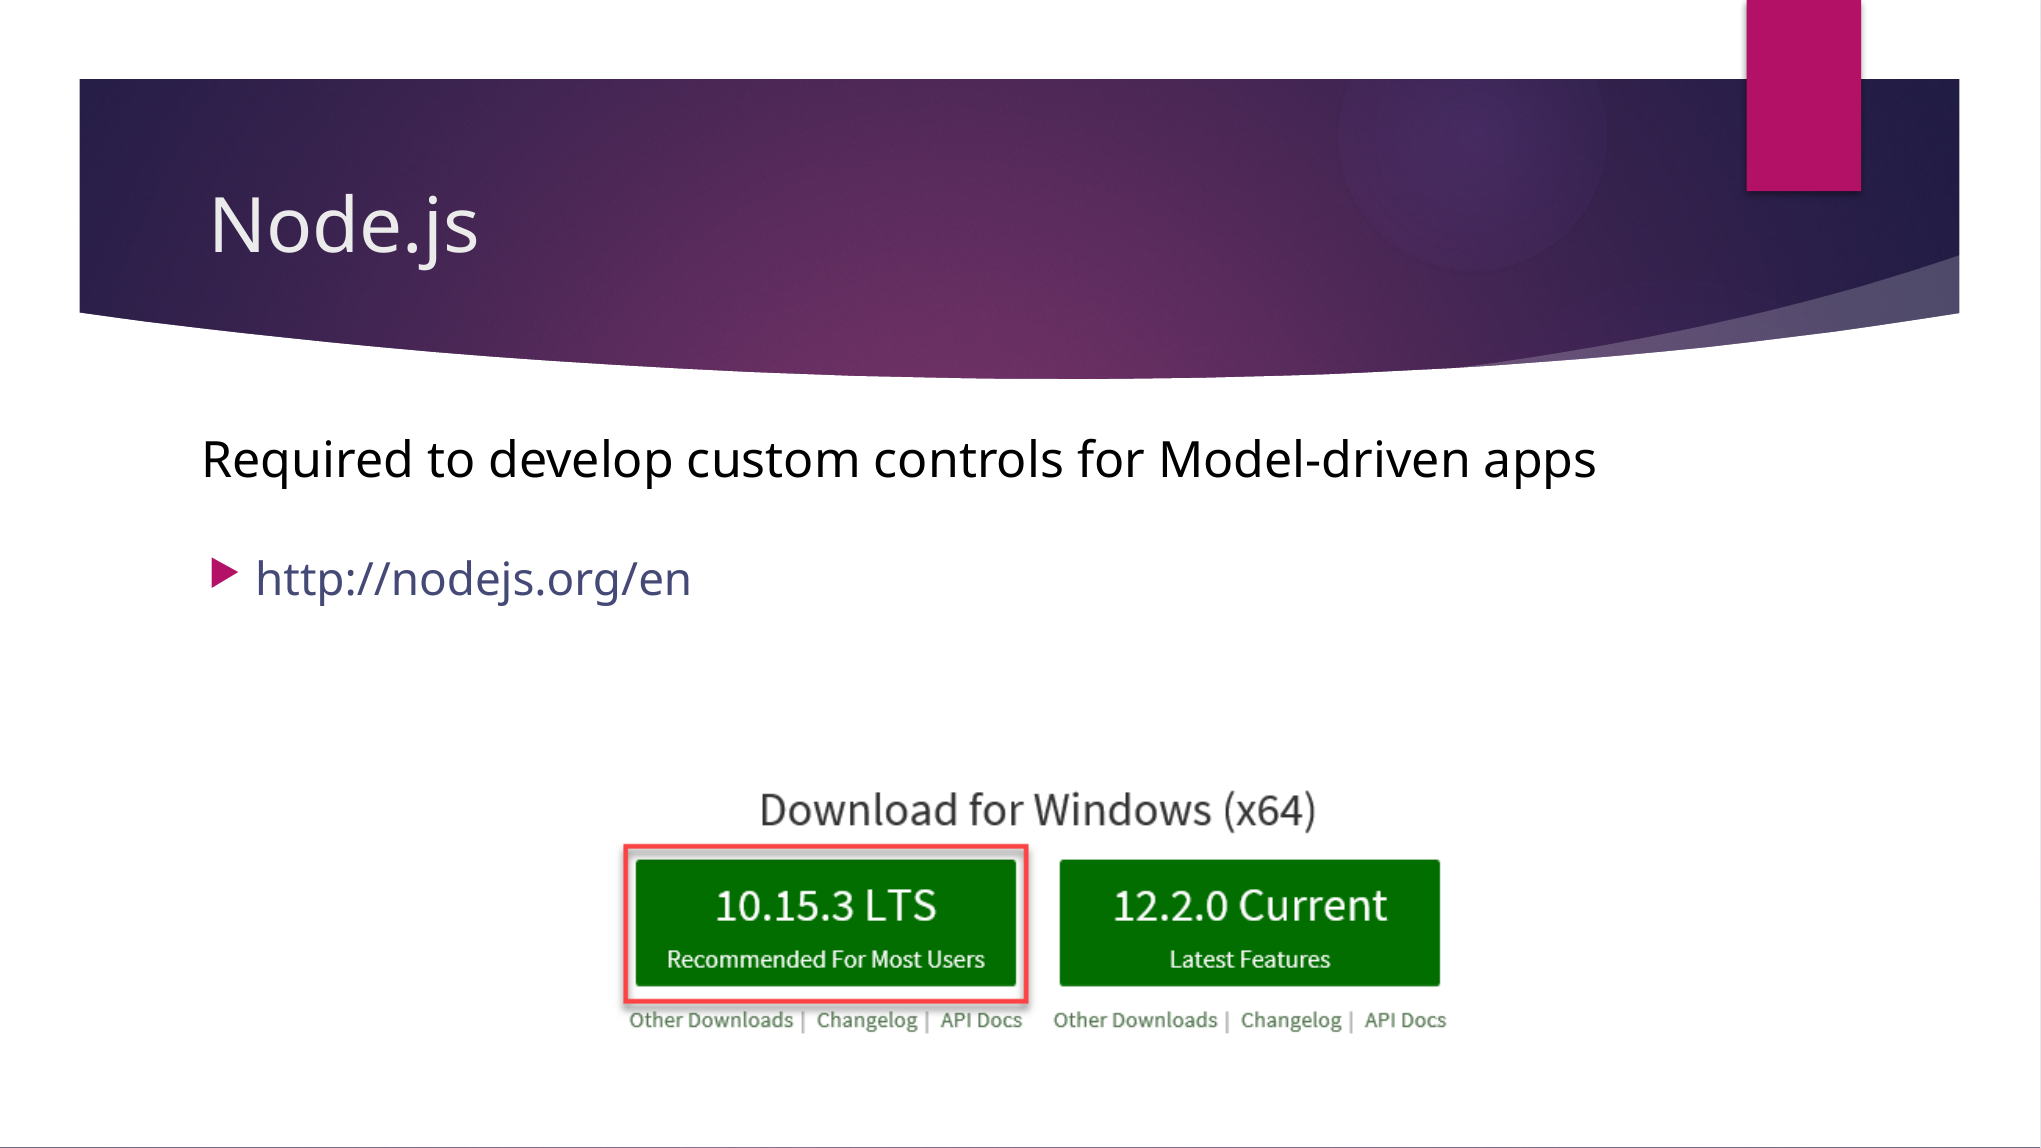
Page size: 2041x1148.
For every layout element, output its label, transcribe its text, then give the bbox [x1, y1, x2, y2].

picture [608, 777, 1470, 1055]
text_box http://nodejs.org/en [193, 542, 1210, 643]
title Node.js [193, 162, 1660, 282]
text_box Required to develop custom controls for Model-driven apps [171, 410, 1816, 513]
